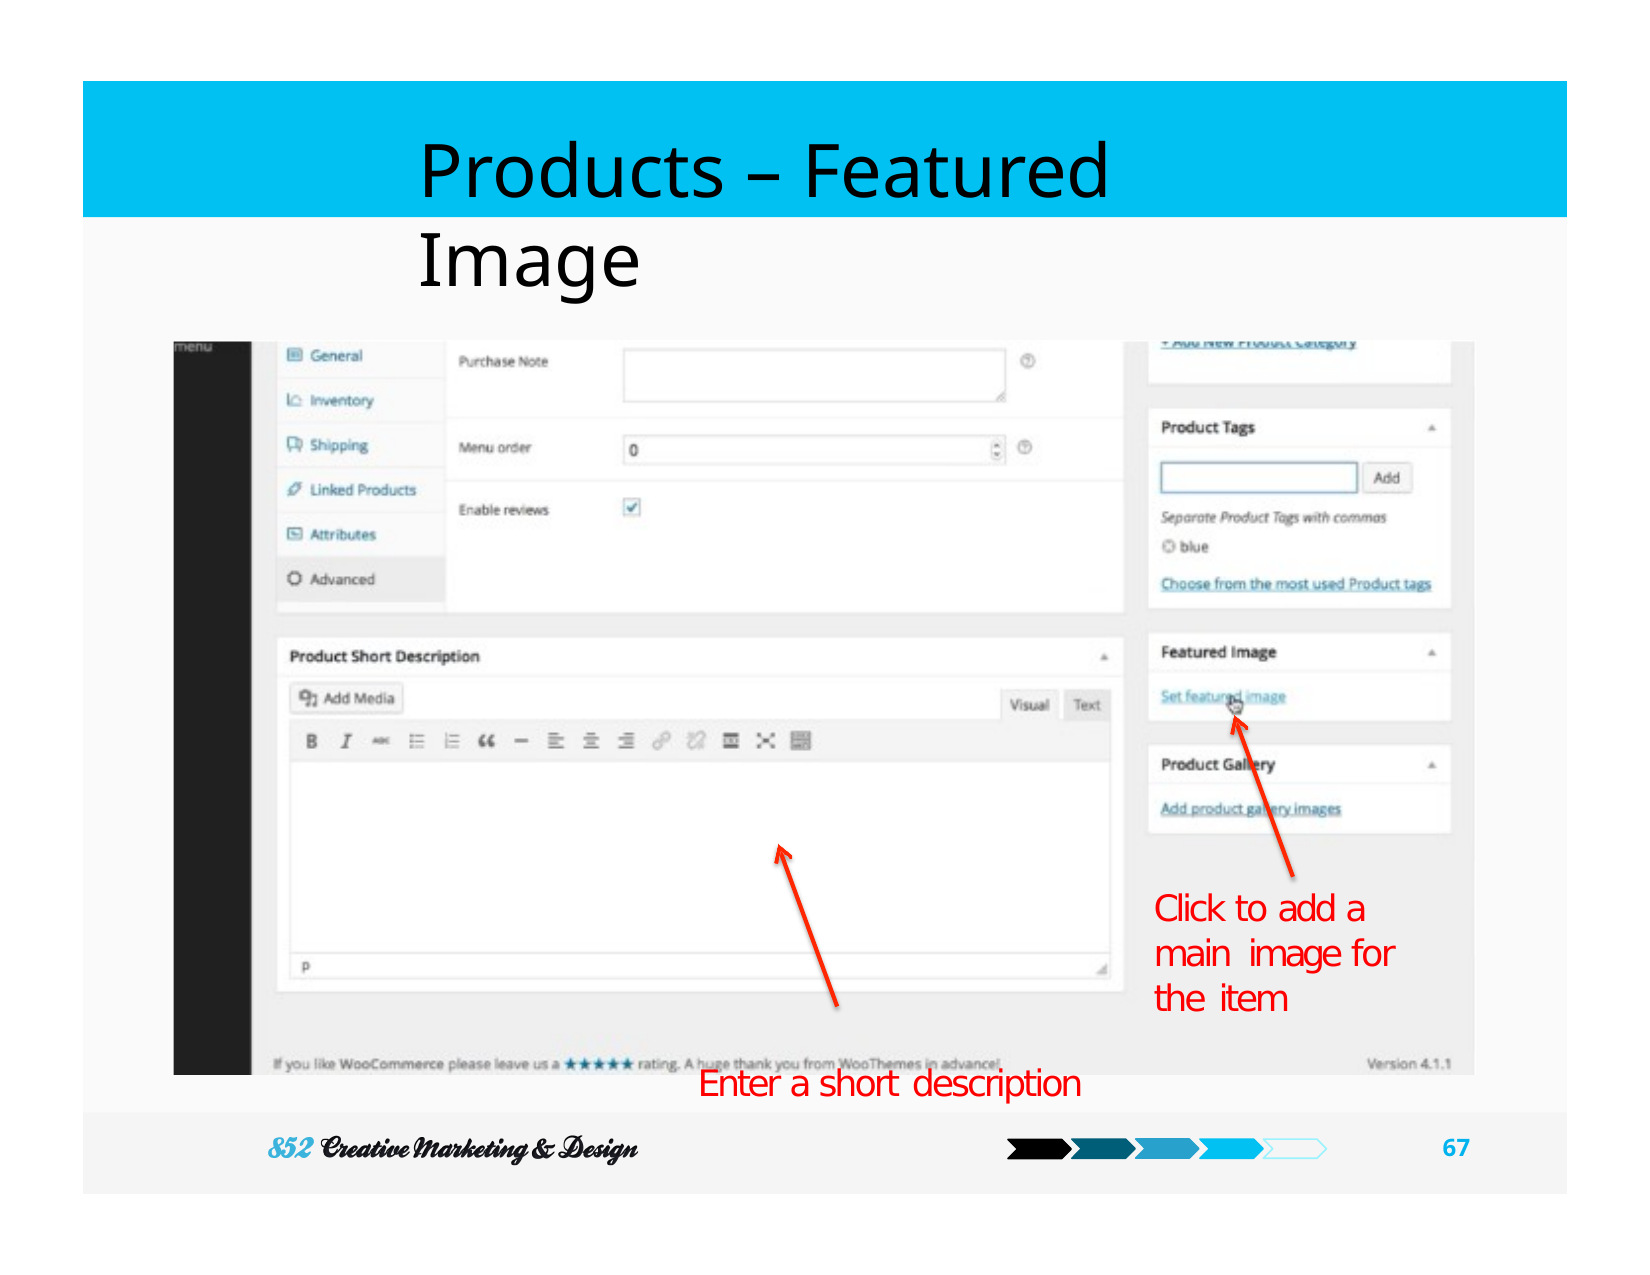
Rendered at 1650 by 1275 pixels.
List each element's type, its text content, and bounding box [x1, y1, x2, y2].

slide_number 100 [1438, 1129, 1484, 1275]
text_box Click to add a main image for the item Enter a short description [695, 882, 1441, 1105]
picture [257, 1124, 645, 1173]
text_box [1007, 1139, 1072, 1159]
text_box [774, 843, 793, 864]
text_box [753, 822, 847, 882]
text_box [173, 340, 1477, 1076]
text_box [1071, 1139, 1136, 1159]
text_box [1209, 693, 1303, 882]
text_box [1199, 1139, 1264, 1159]
text_box [1230, 714, 1249, 735]
text_box [1263, 1139, 1327, 1159]
title Products – Featured Image [416, 121, 1233, 337]
text_box [1135, 1138, 1199, 1159]
